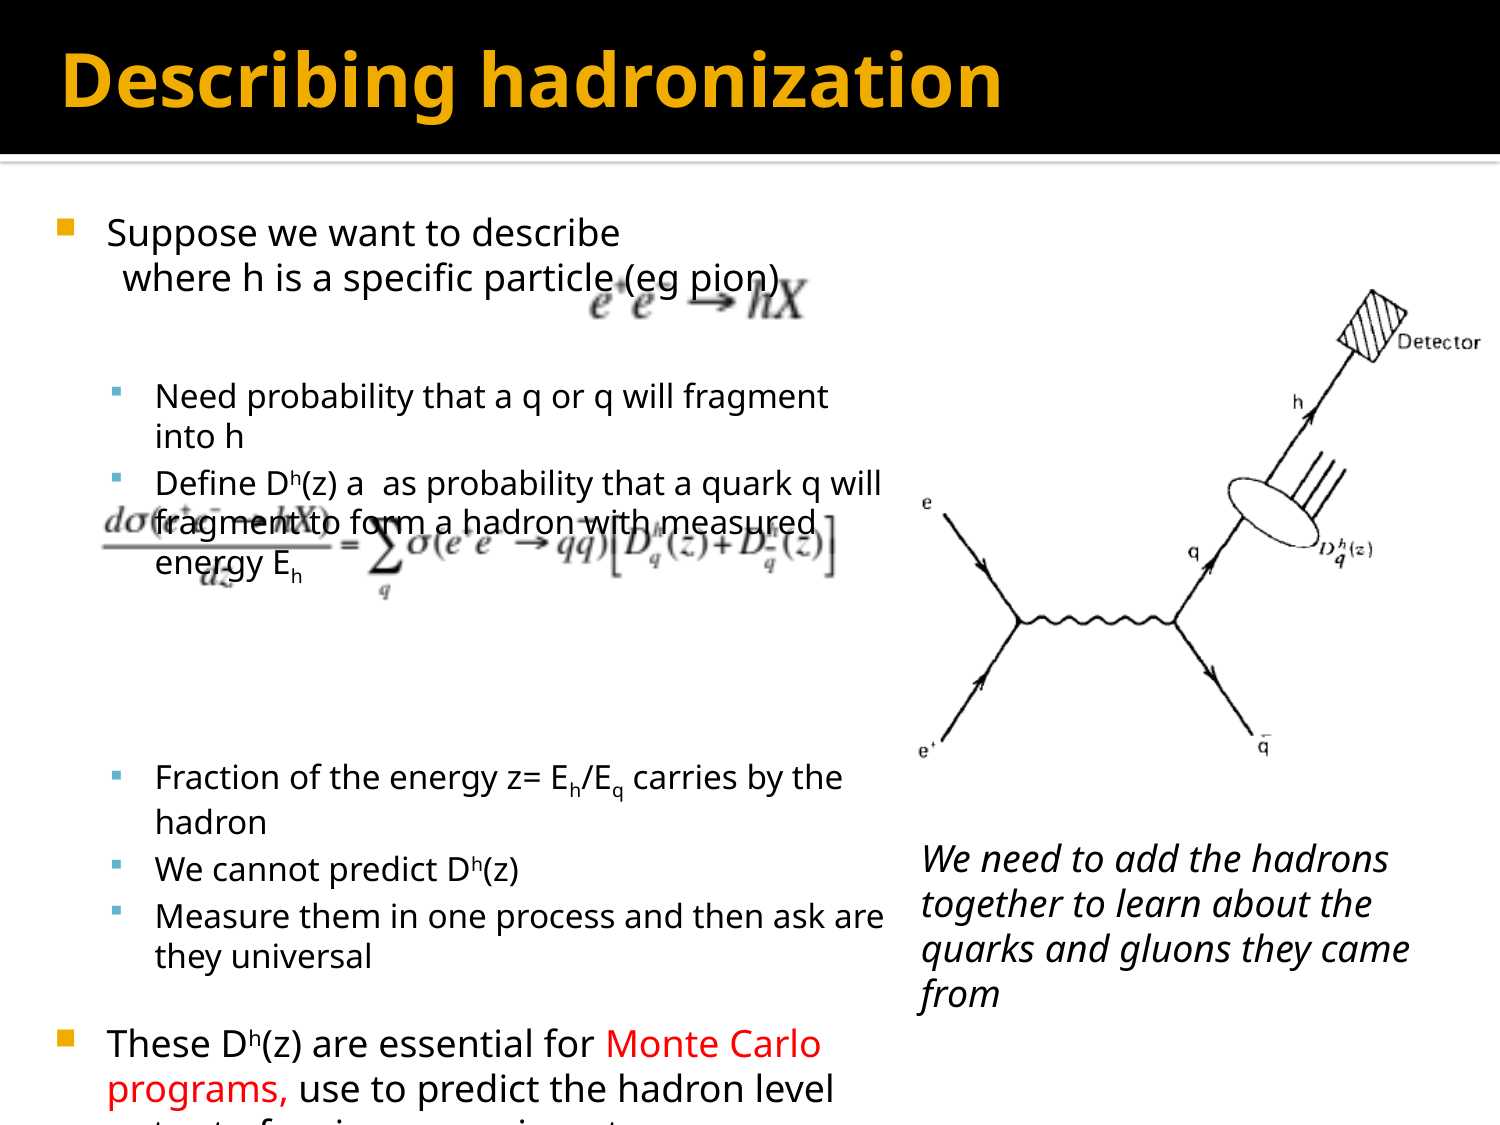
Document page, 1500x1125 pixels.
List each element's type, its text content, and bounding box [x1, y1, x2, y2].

list Suppose we want to describe where h is a specific particle (eg pion) Need probability that a q or q will fragment into h Define Dh(z) a as probability that a quark q will fragment to form a hadron with measured energy Eh Fraction of the energy z= Eh/Eq carries by the hadron We cannot predict Dh(z) Measure them in one process and then ask are they universal These Dh(z) are essential for Monte Carlo programs, use to predict the hadron level output of a given experiment [25, 194, 906, 1008]
text_box We need to add the hadrons together to learn about the quarks and gluons they came from [906, 827, 1477, 1022]
title Describing hadronization [44, 0, 1467, 155]
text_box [97, 492, 837, 605]
picture [859, 249, 1500, 768]
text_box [584, 259, 812, 328]
